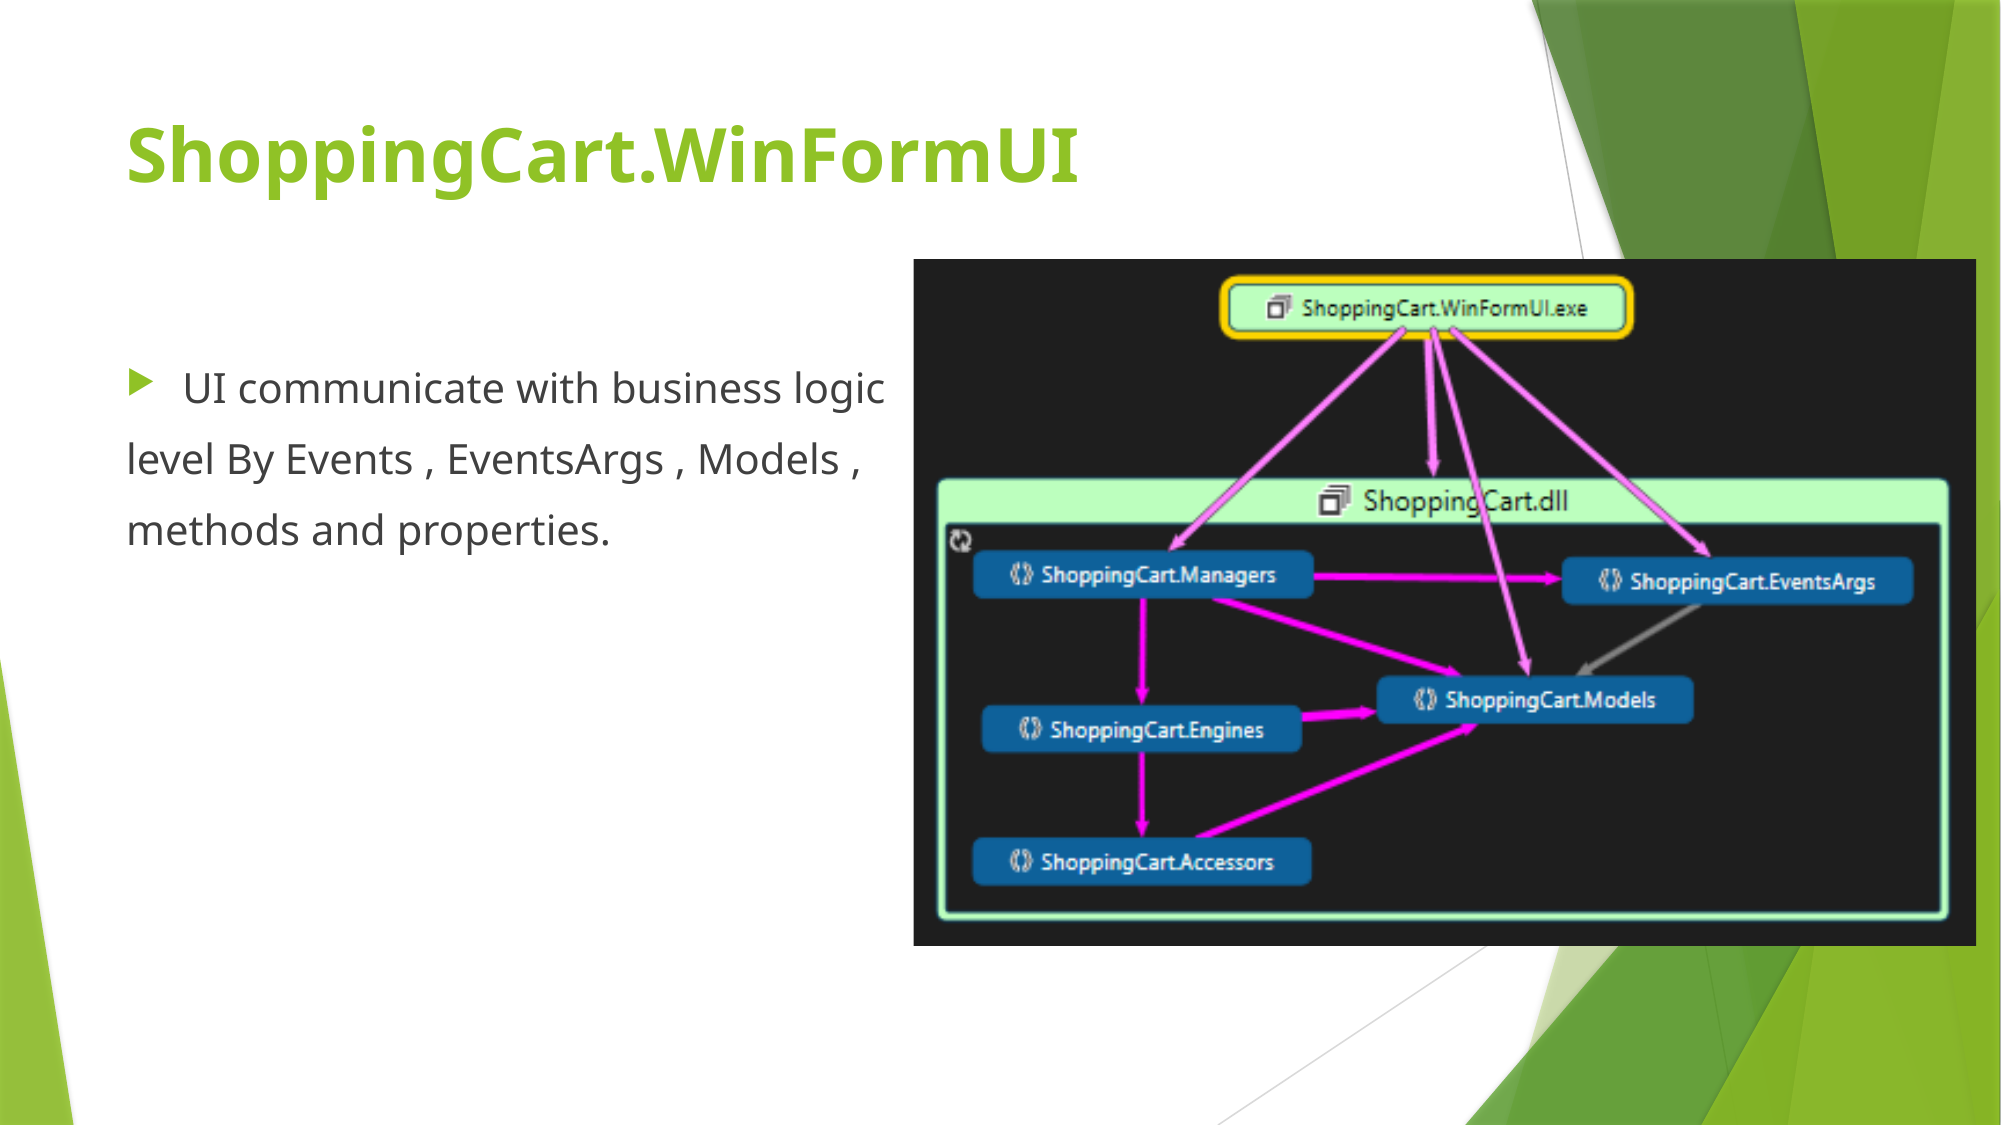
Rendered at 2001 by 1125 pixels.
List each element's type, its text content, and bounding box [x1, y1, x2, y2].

list UI communicate with business logic level By Events , EventsArgs , Models , methods and properties. [111, 354, 1522, 992]
title ShoppingCart.WinFormUI [111, 99, 1522, 317]
picture [913, 259, 1977, 946]
